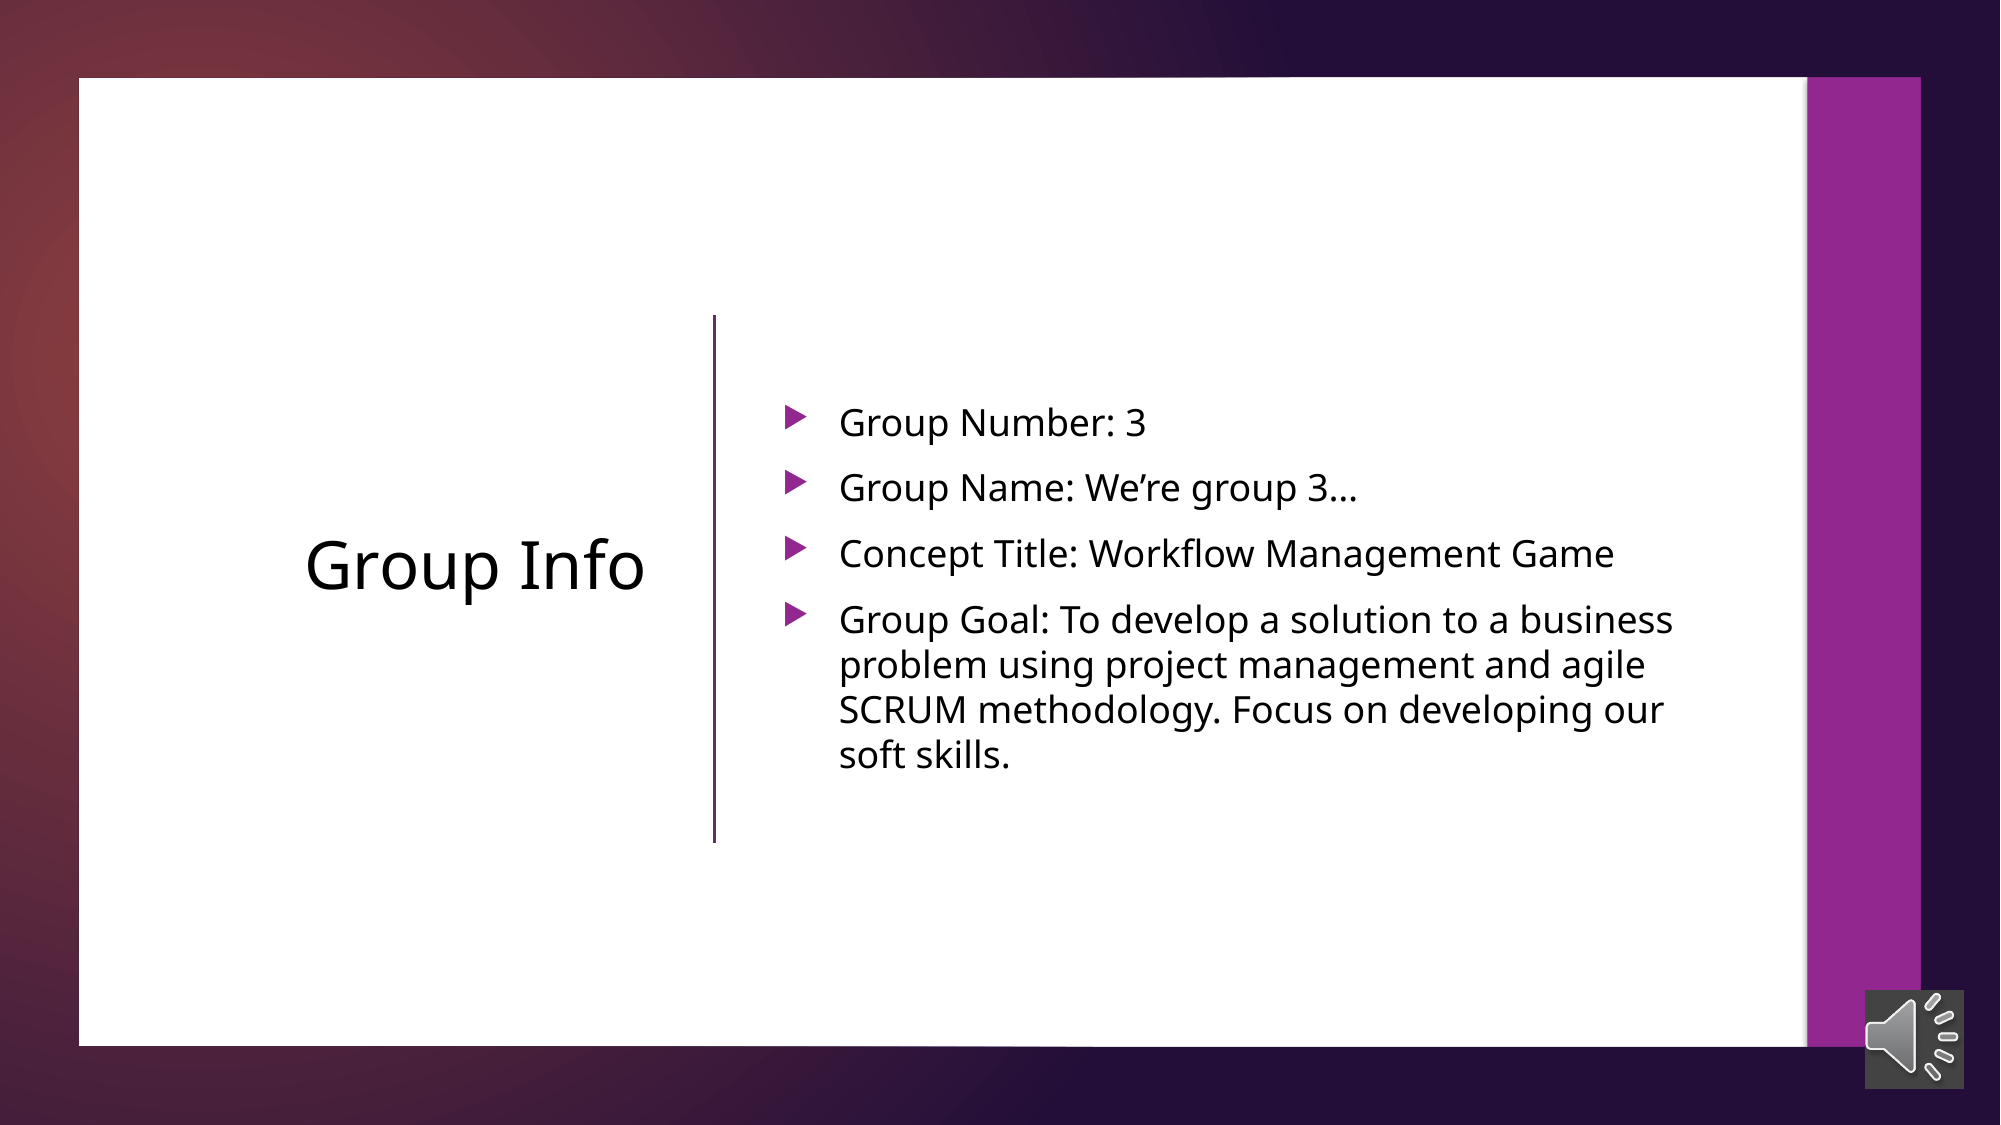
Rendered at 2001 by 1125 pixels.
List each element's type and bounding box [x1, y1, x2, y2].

text_box [0, 0, 2000, 1125]
picture [1864, 989, 1965, 1090]
